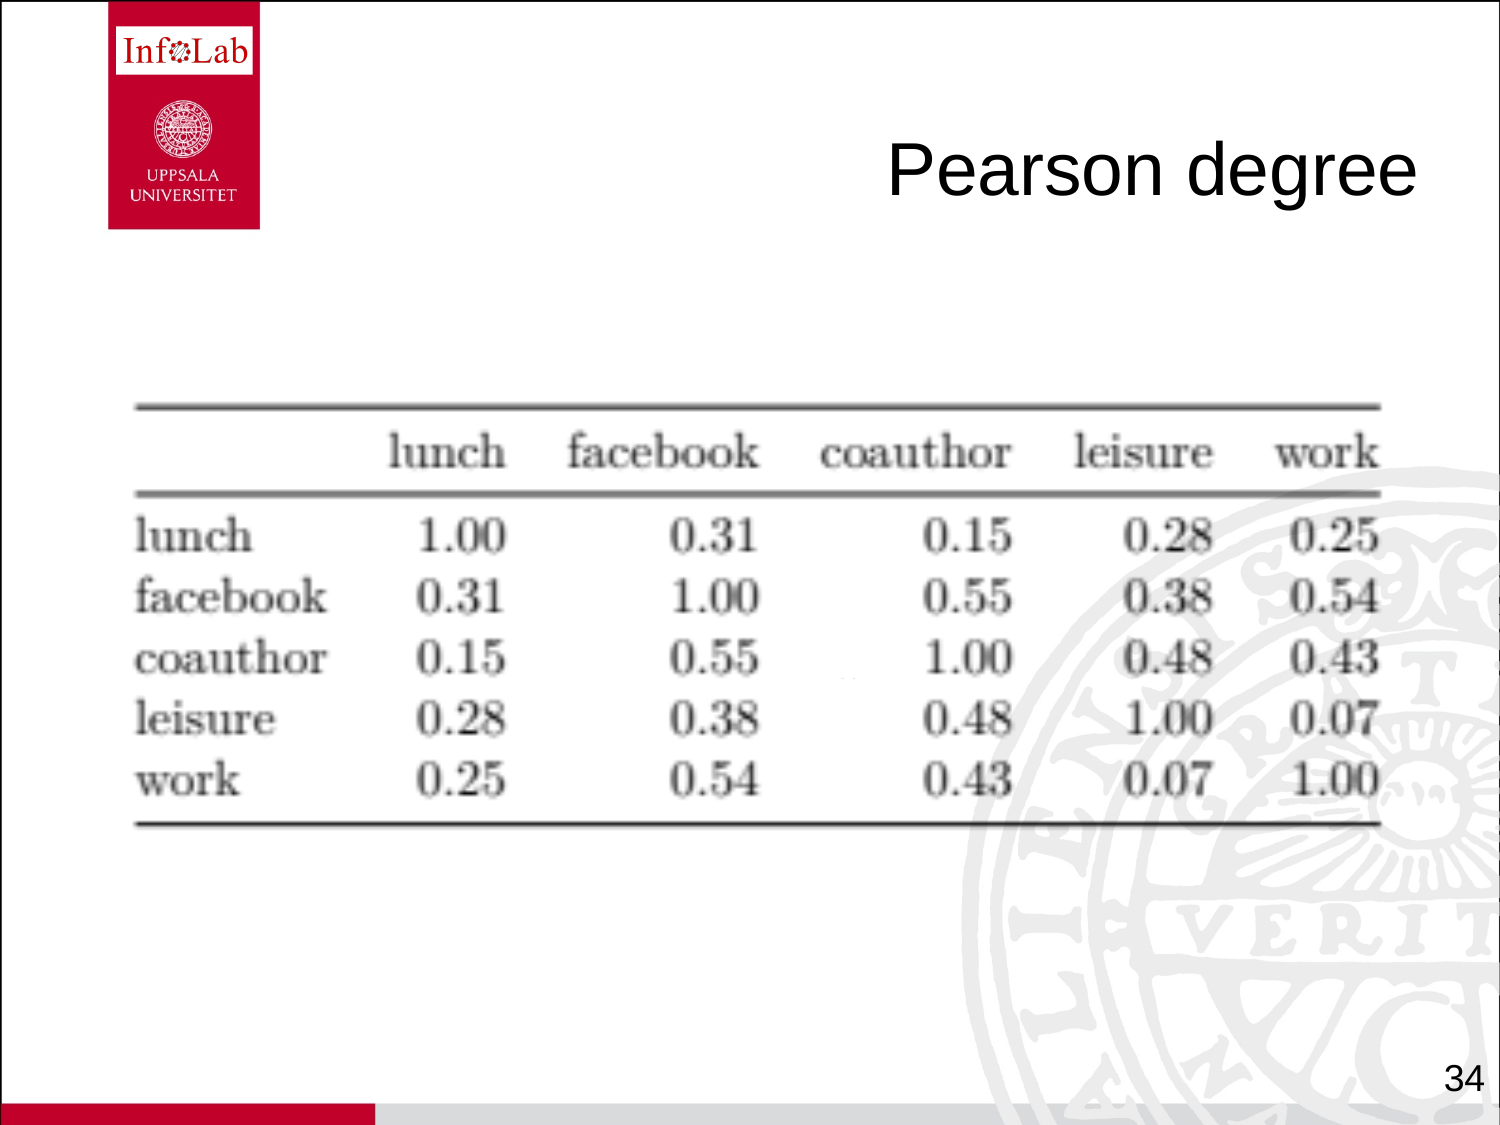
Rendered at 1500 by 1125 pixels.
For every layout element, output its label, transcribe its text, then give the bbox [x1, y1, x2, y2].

title Pearson degree [289, 99, 1436, 232]
picture [0, 0, 1500, 1125]
